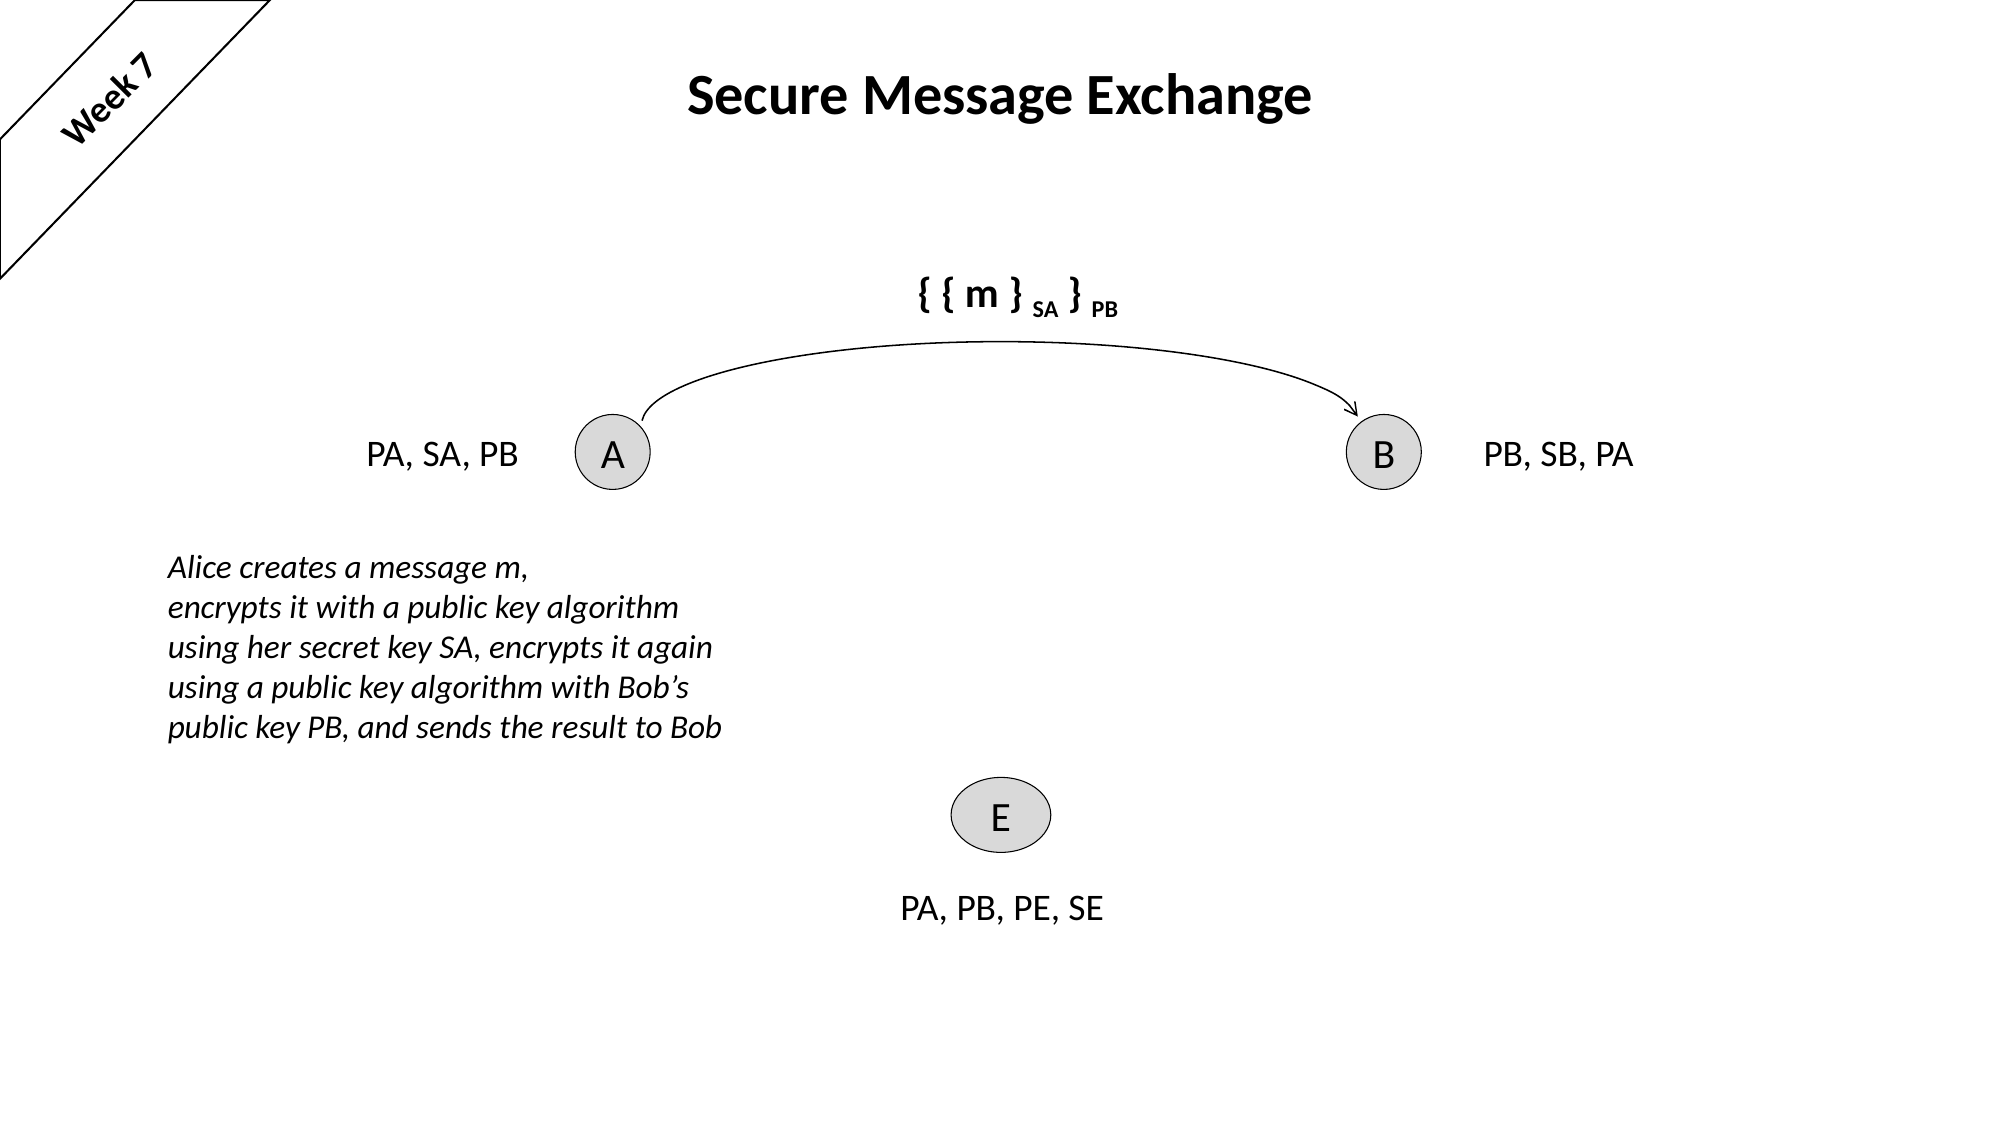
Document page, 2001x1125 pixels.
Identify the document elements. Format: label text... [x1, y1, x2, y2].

text_box A [574, 413, 651, 490]
text_box [0, 0, 272, 281]
title Secure Message Exchange [102, 2, 1898, 190]
text_box PB, SB, PA [1468, 421, 1649, 482]
text_box Alice creates a message m, encrypts it with a public key algorithm using her secret key SA, encrypts it again using a public key algorithm with Bob’s public key PB, and sends the result to Bob [153, 537, 739, 753]
text_box { { m } SA } PB [902, 258, 1133, 330]
text_box B [1345, 413, 1422, 490]
text_box PA, PB, PE, SE [885, 875, 1120, 936]
text_box Week 7 [35, 25, 181, 171]
text_box PA, SA, PB [351, 421, 535, 482]
text_box E [950, 776, 1052, 853]
text_box [641, 340, 1358, 426]
